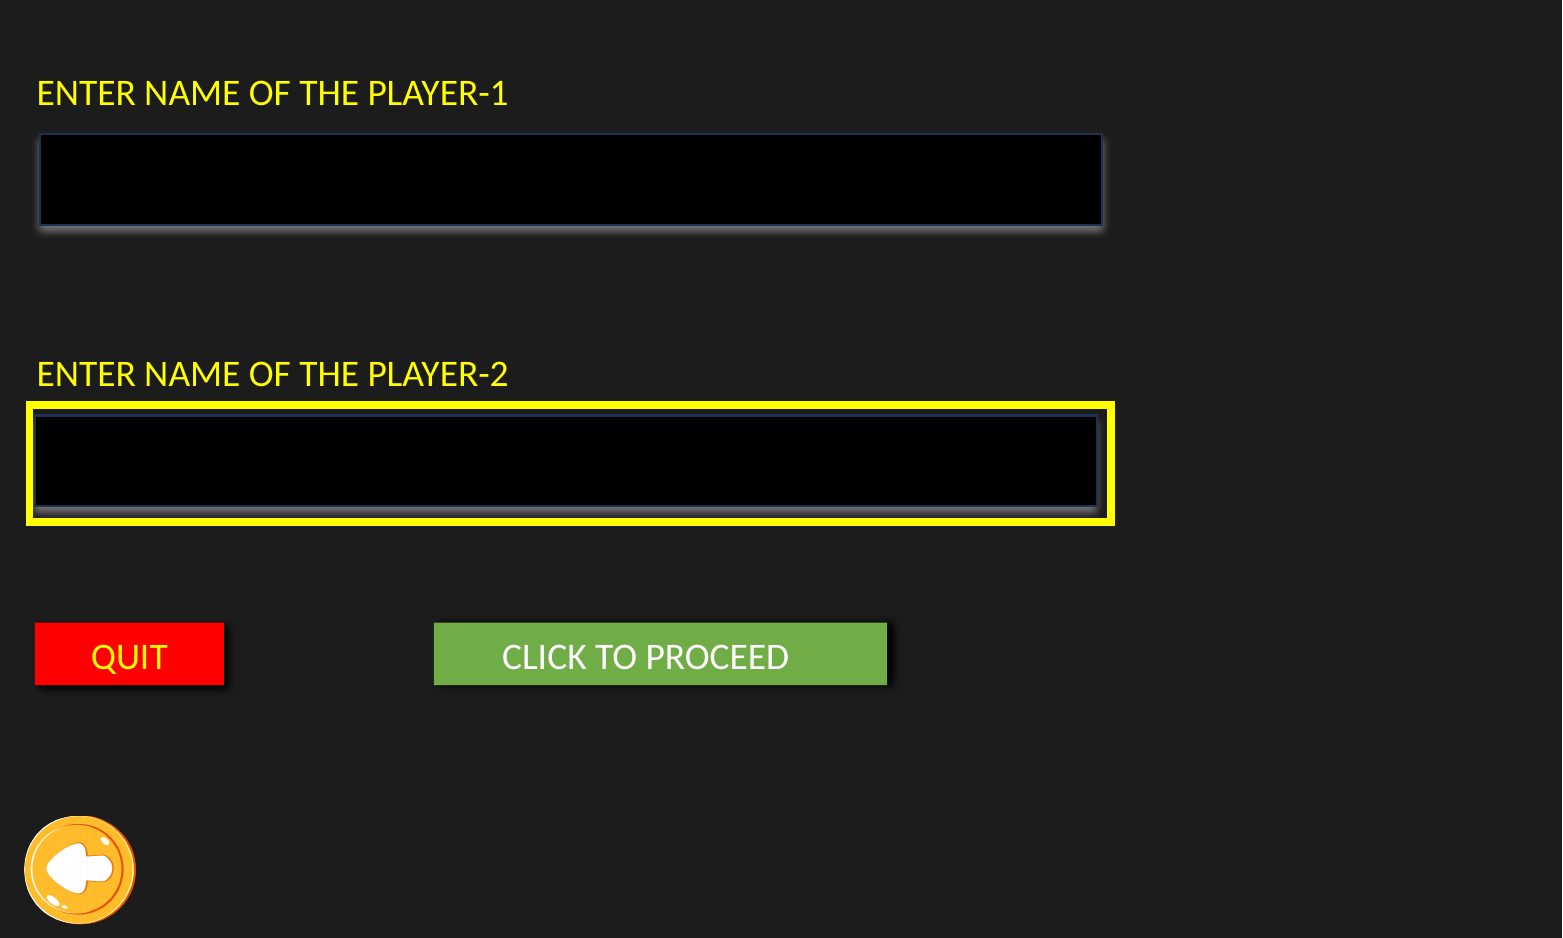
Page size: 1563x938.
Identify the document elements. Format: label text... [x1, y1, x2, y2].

text_box ENTER NAME OF THE PLAYER-1 [21, 60, 558, 120]
picture [21, 814, 136, 929]
text_box [39, 133, 1103, 226]
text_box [433, 622, 888, 686]
text_box ENTER NAME OF THE PLAYER-2 [21, 341, 558, 402]
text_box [34, 622, 224, 686]
text_box [28, 404, 1112, 523]
